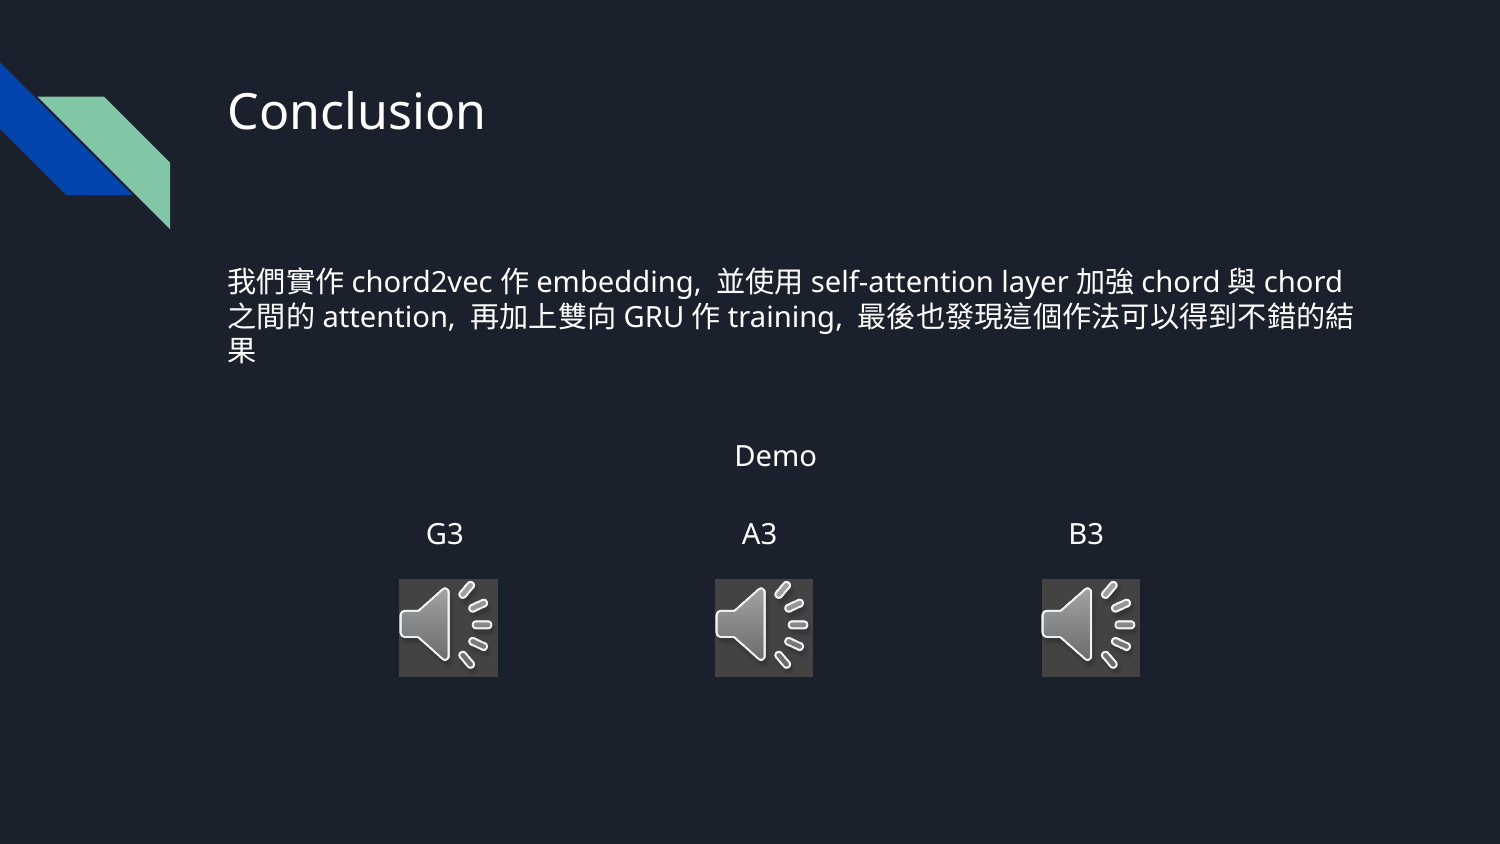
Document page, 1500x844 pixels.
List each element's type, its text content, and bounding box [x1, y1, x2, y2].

picture [1040, 577, 1142, 679]
text_box 我們實作chord2vec作embedding, 並使用self-attention layer加強chord與chord之間的attention, 再加上雙向GRU作training, 最後也發現這個作法可以得到不錯的結果 [212, 247, 1380, 389]
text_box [410, 421, 1129, 579]
picture [398, 577, 499, 679]
picture [714, 577, 815, 679]
title Conclusion [212, 64, 1368, 215]
